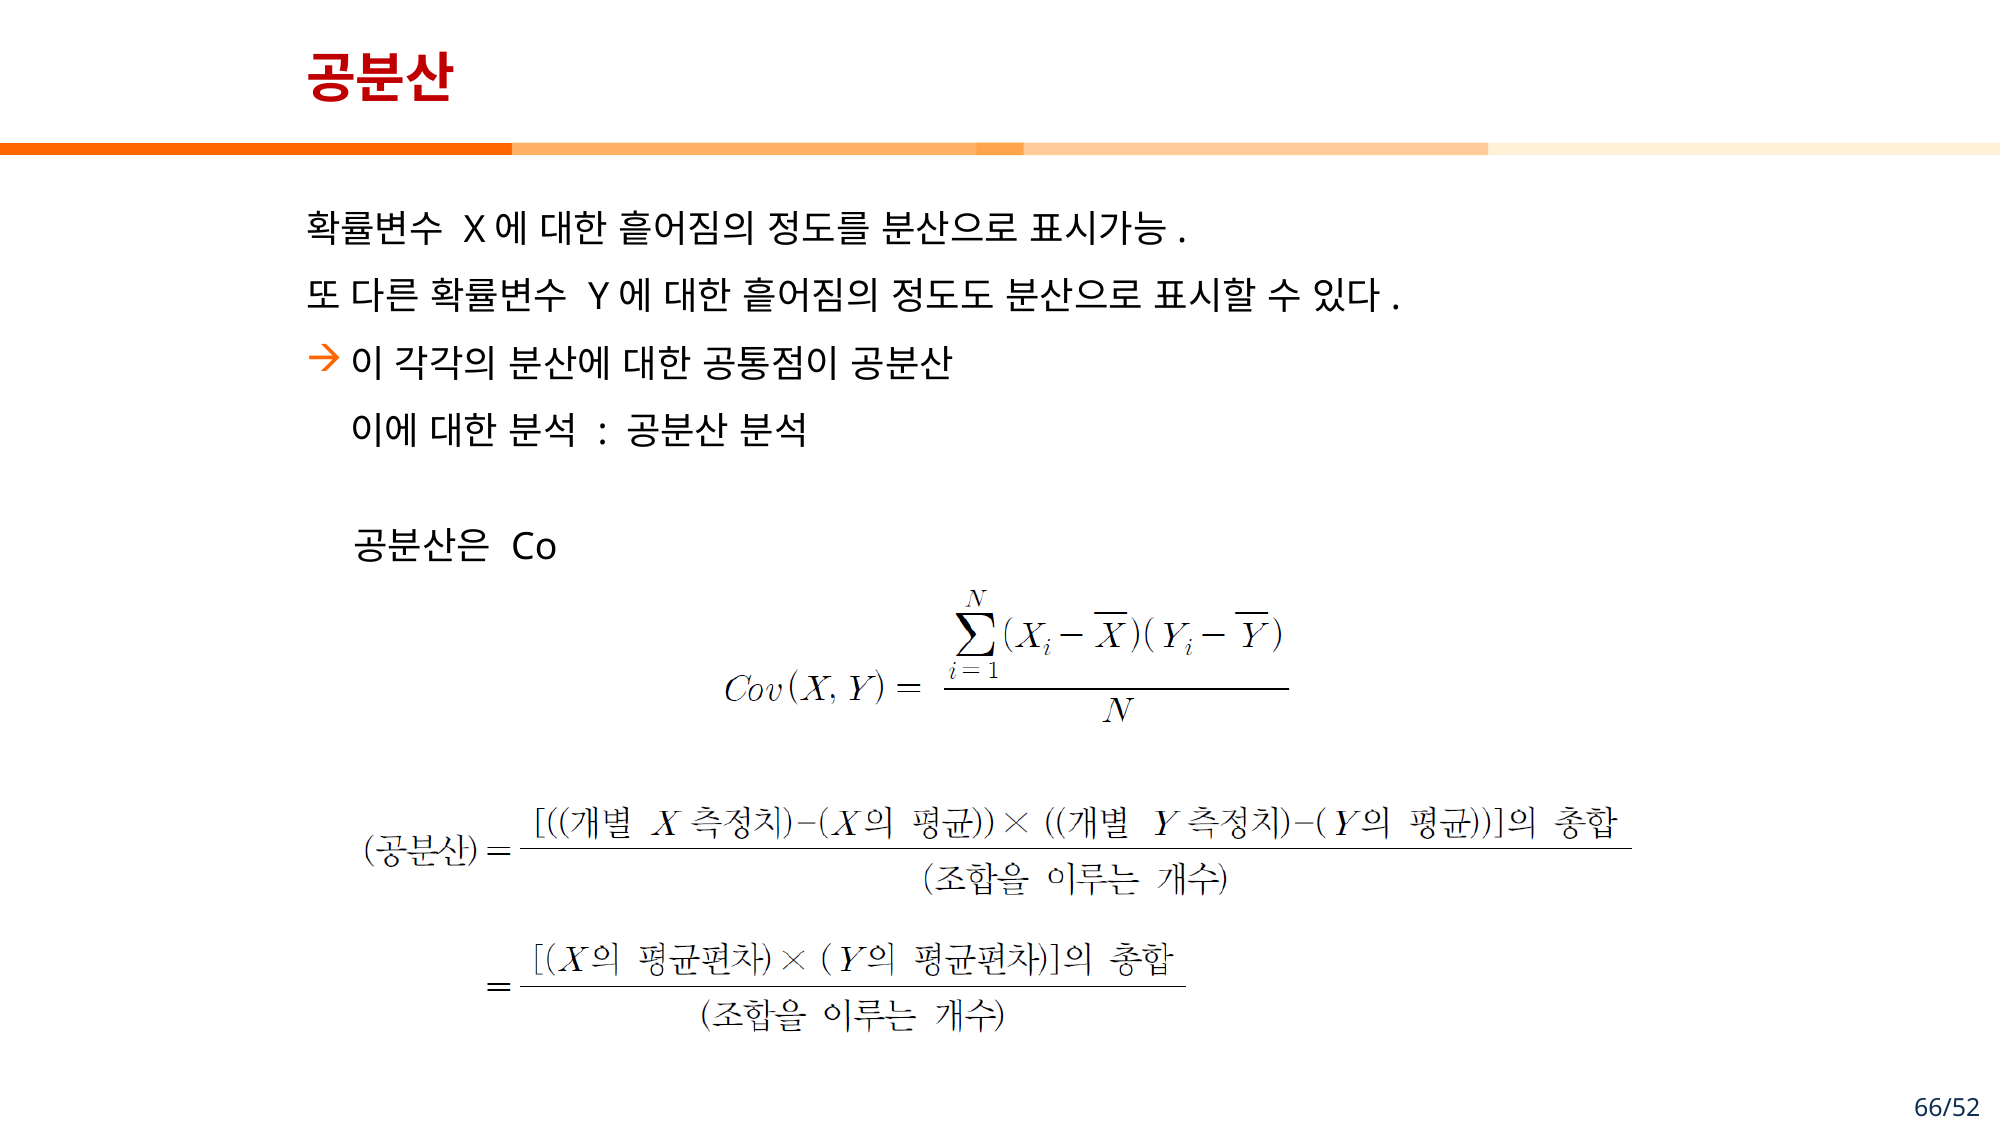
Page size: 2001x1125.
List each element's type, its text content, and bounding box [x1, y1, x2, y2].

list 확률변수 X에 대한 흩어짐의 정도를 분산으로 표시가능. 또 다른 확률변수 Y에 대한 흩어짐의 정도도 분산으로 표시할 수 있다. 이 각각의 분산에 대한 공통점이 공분산 이에 대한 분석 : 공분산 분석 [291, 174, 1709, 457]
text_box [354, 570, 1646, 1048]
title 공분산 [291, 31, 1532, 122]
